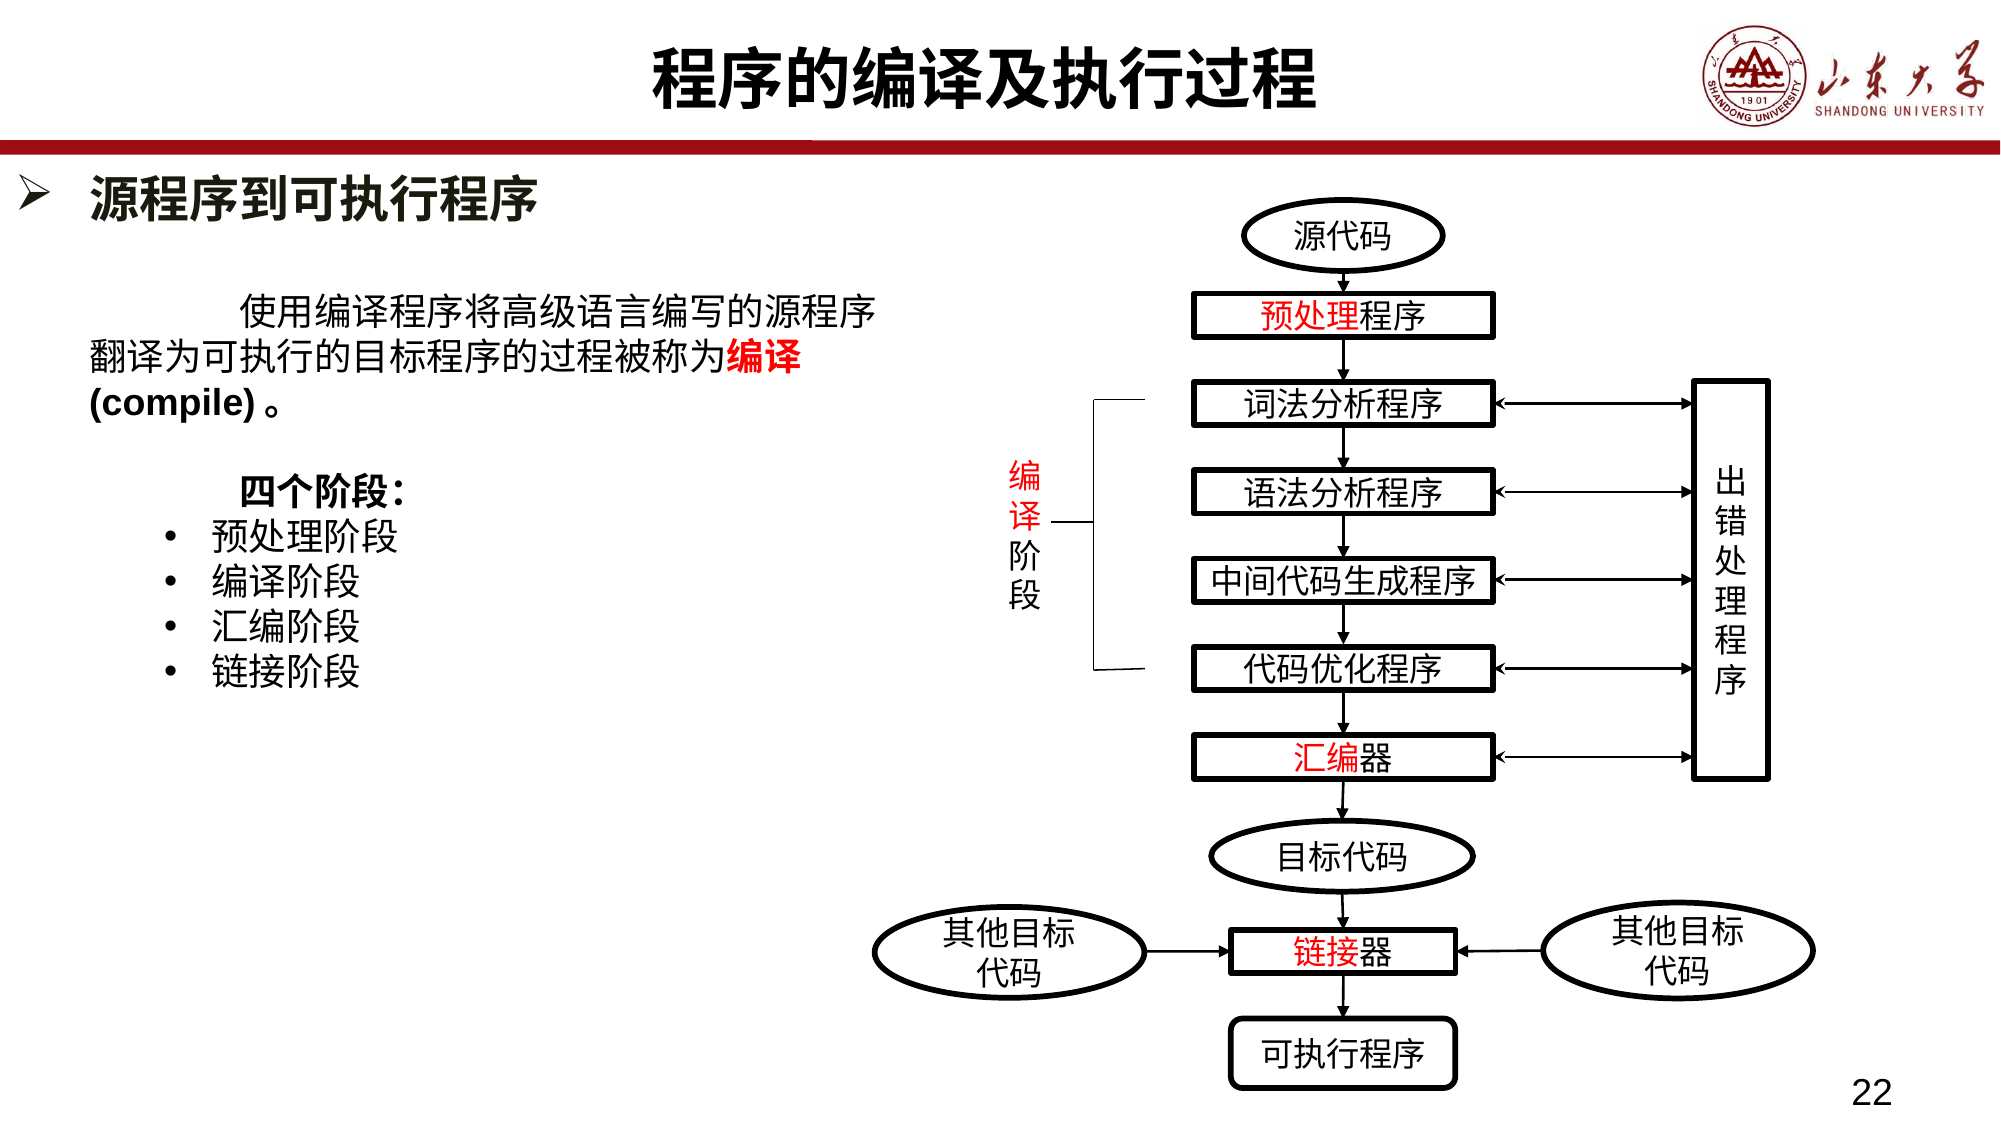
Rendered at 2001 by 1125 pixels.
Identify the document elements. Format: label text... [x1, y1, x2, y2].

slide_number 22 [1836, 1060, 2000, 1125]
picture [1698, 21, 1810, 39]
text_box 使用编译程序将高级语言编写的源程序翻译为可执行的目标程序的过程被称为编译(compile)。 四个阶段： 预处理阶段 编译阶段 汇编阶段 链接阶段 [74, 280, 874, 701]
list 源程序到可执行程序 [0, 164, 811, 242]
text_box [874, 199, 1813, 1089]
title 程序的编译及执行过程 [0, 39, 2000, 152]
